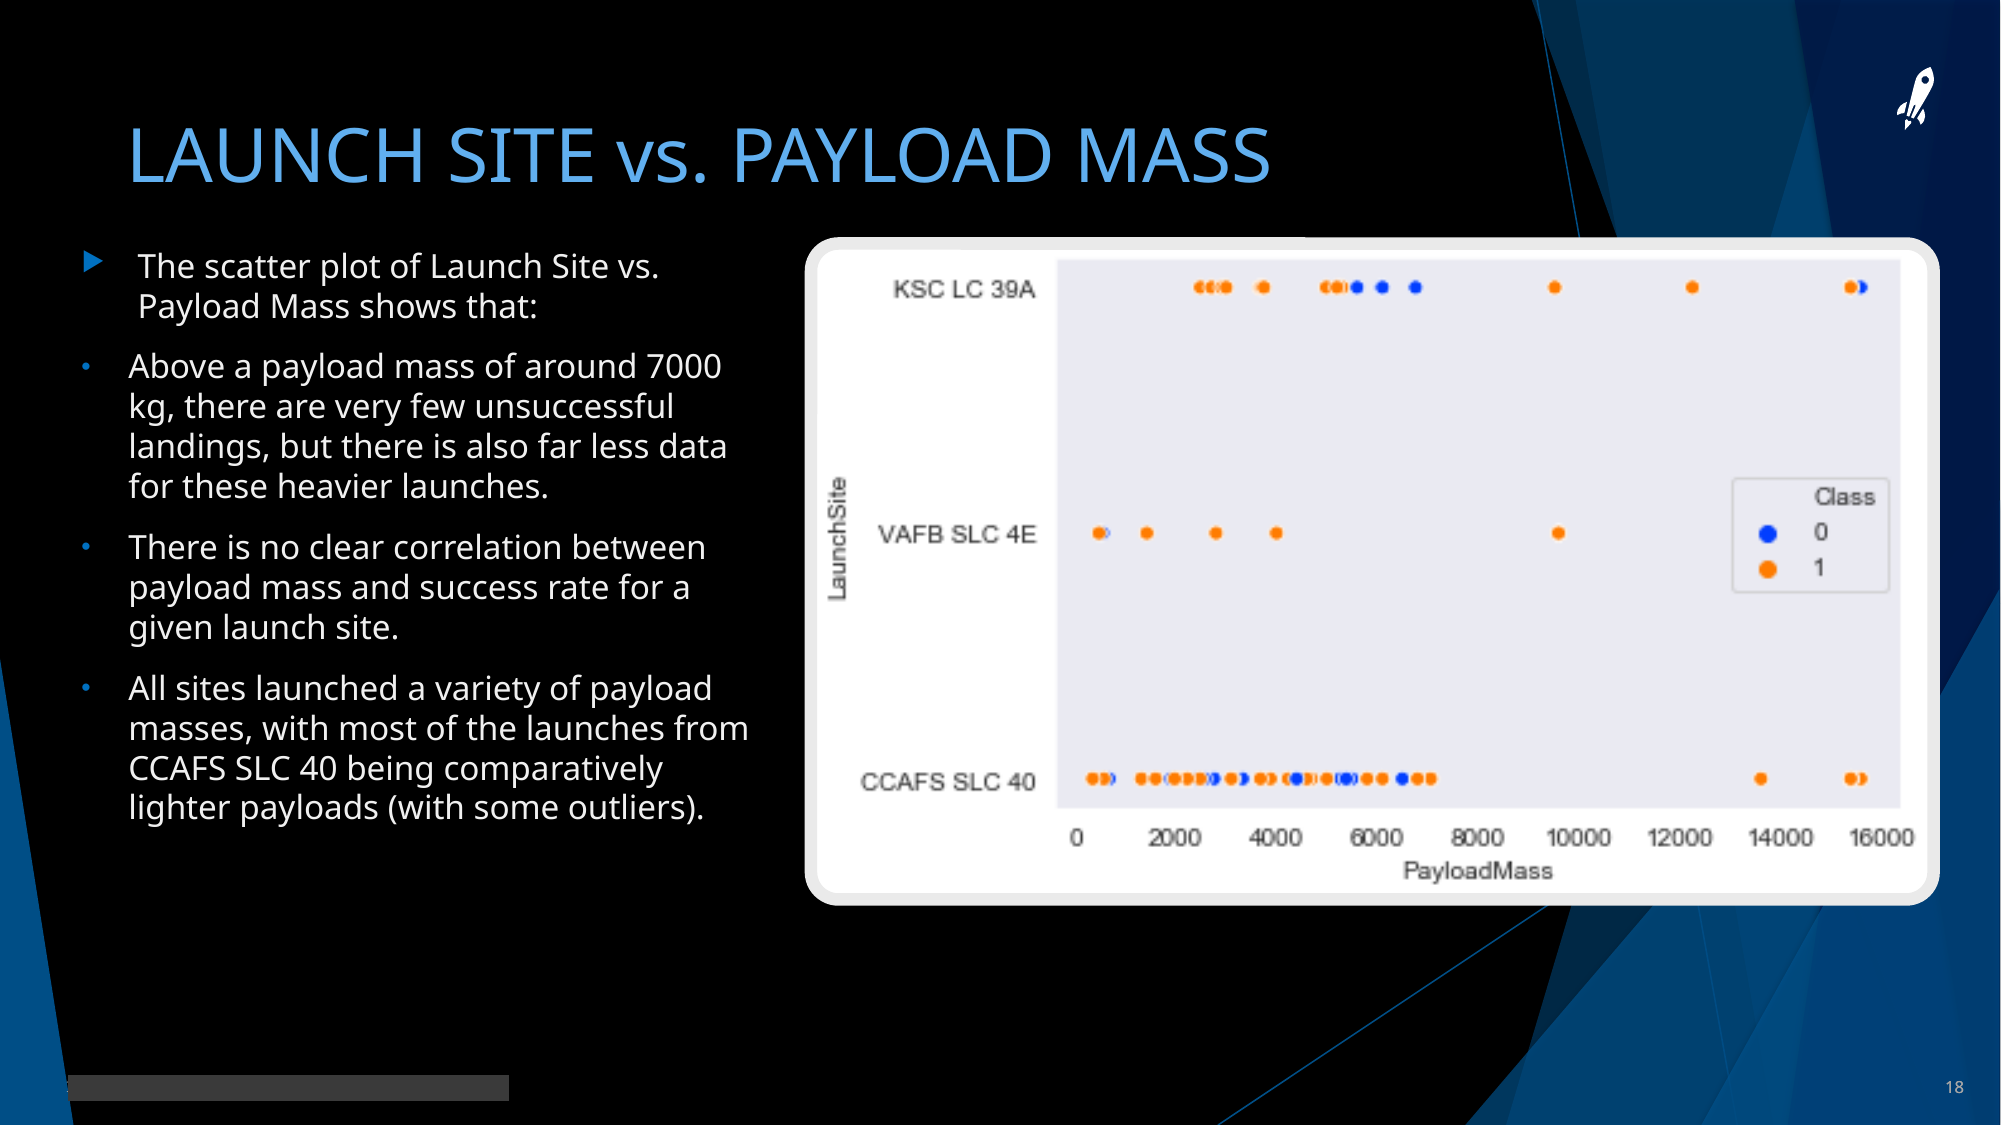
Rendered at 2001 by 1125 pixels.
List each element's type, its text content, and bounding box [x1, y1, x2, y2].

picture [810, 243, 1935, 900]
picture [68, 1075, 510, 1102]
list The scatter plot of Launch Site vs. Payload Mass shows that: Above a payload mass of around 7000 kg, there are very few unsuccessful landings, but there is also far less data for these heavier launches. There is no clear correlation between payload mass and success rate for a given launch site. All sites launched a variety of payload masses, with most of the launches from CCAFS SLC 40 being comparatively lighter payloads (with some outliers). [66, 237, 776, 1050]
title LAUNCH SITE vs. PAYLOAD MASS [111, 99, 1522, 317]
